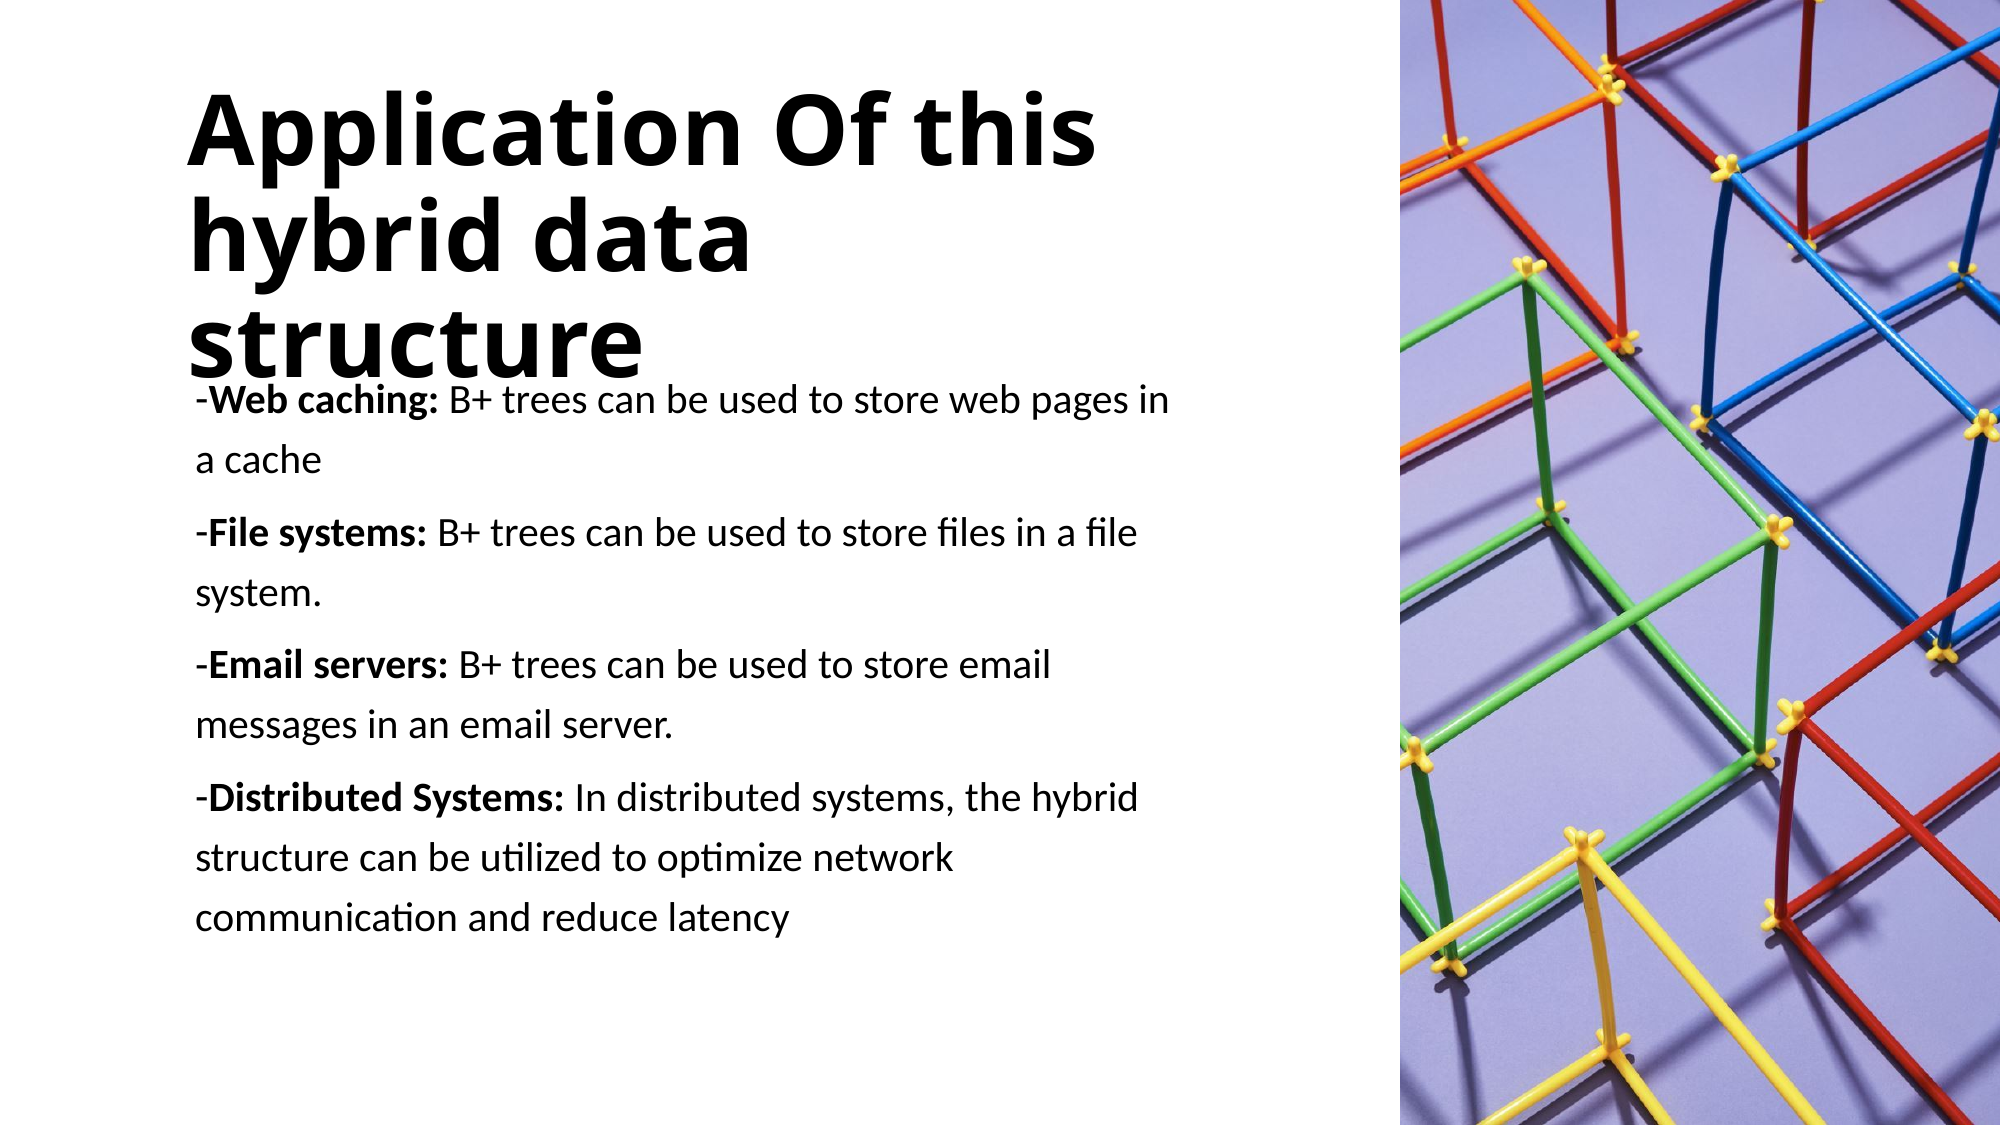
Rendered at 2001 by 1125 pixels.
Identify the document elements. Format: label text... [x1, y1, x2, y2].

picture [1399, 0, 2000, 1125]
title Application Of this hybrid data structure [172, 73, 1208, 410]
text_box Web caching: B+ trees can be used to store web pages in a cache File systems: B+ trees can be used to store files in a file system. Email servers: B+ trees can be used to store email messages in an email server. Distributed Systems: In distributed systems, the hybrid structure can be utilized to optimize network communication and reduce latency [180, 354, 1205, 1032]
